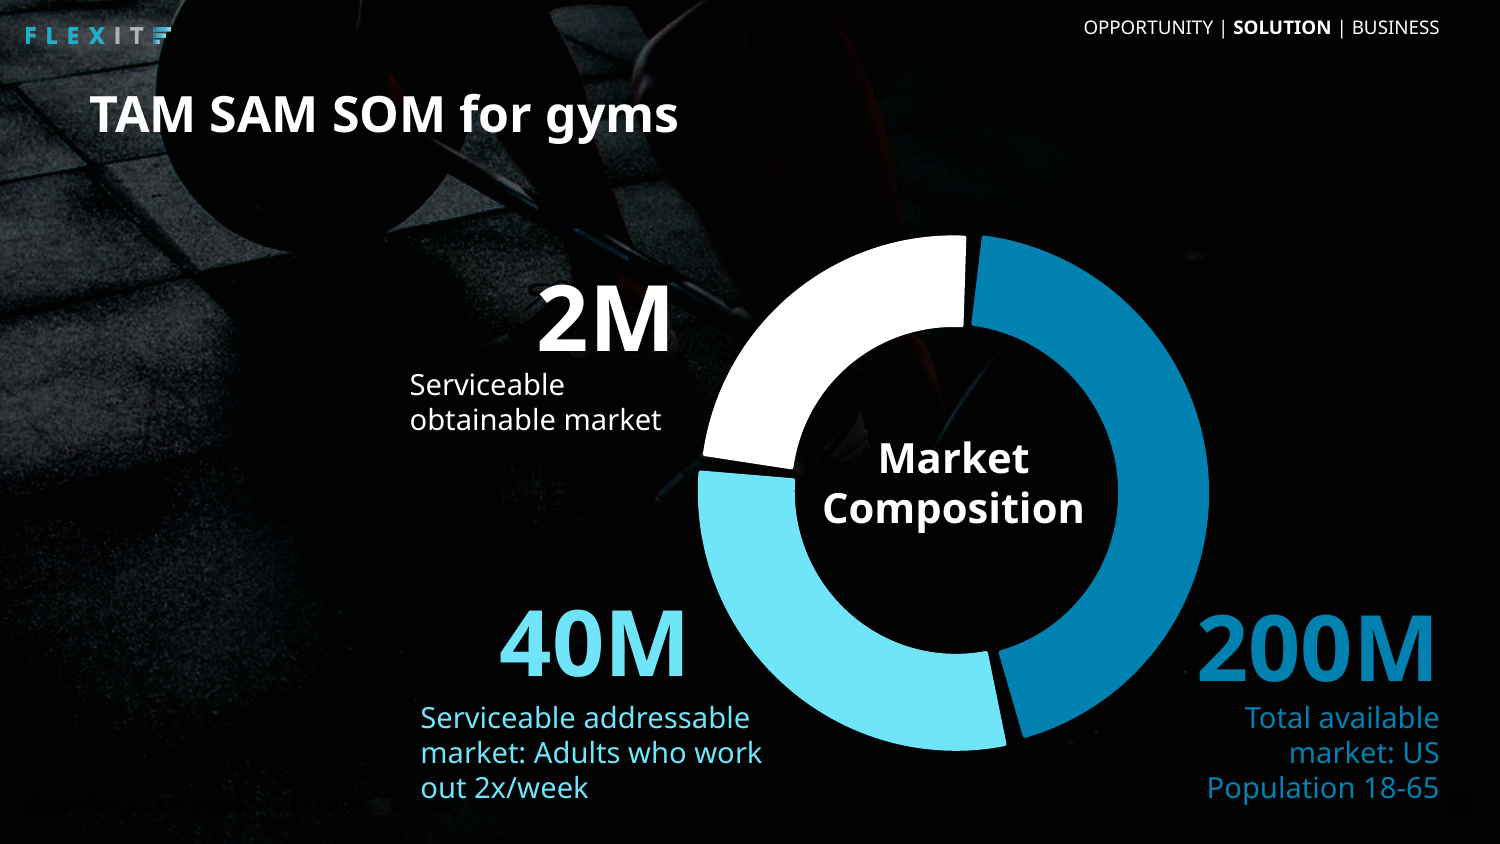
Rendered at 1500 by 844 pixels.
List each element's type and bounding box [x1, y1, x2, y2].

text_box [700, 234, 1210, 750]
text_box [394, 244, 695, 446]
picture [0, 0, 1500, 844]
